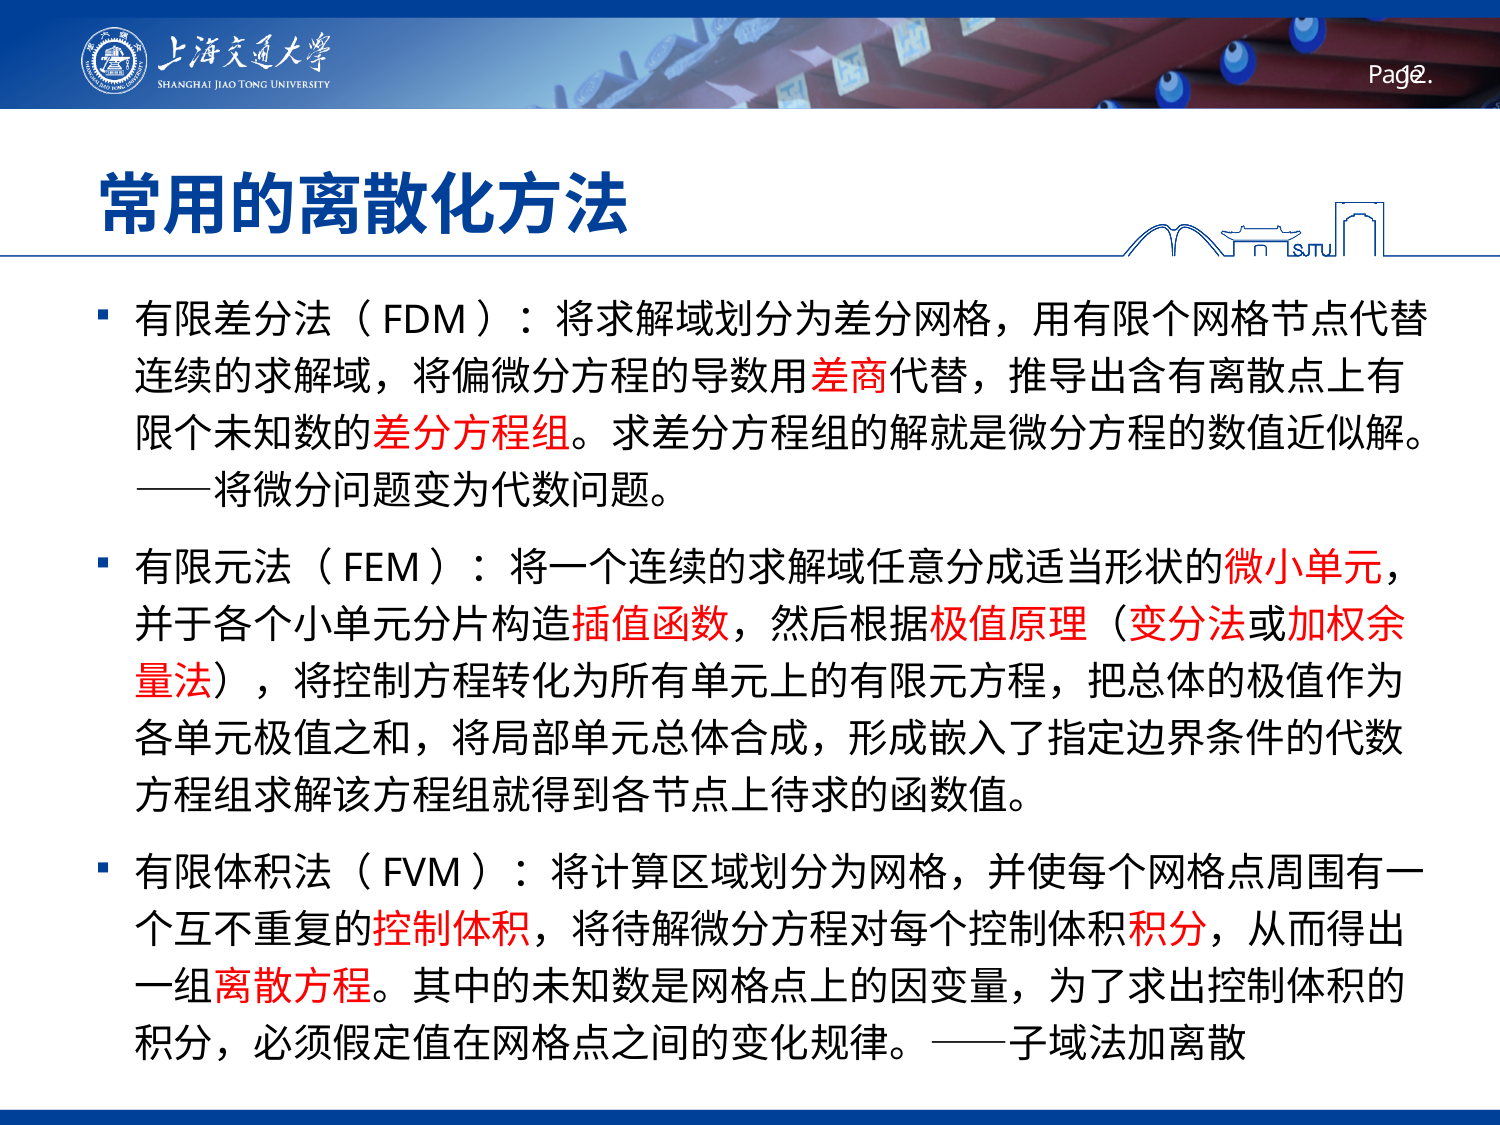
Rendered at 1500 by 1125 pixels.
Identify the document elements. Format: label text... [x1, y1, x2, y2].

title 常用的离散化方法 [81, 160, 1455, 255]
picture [0, 18, 1500, 109]
